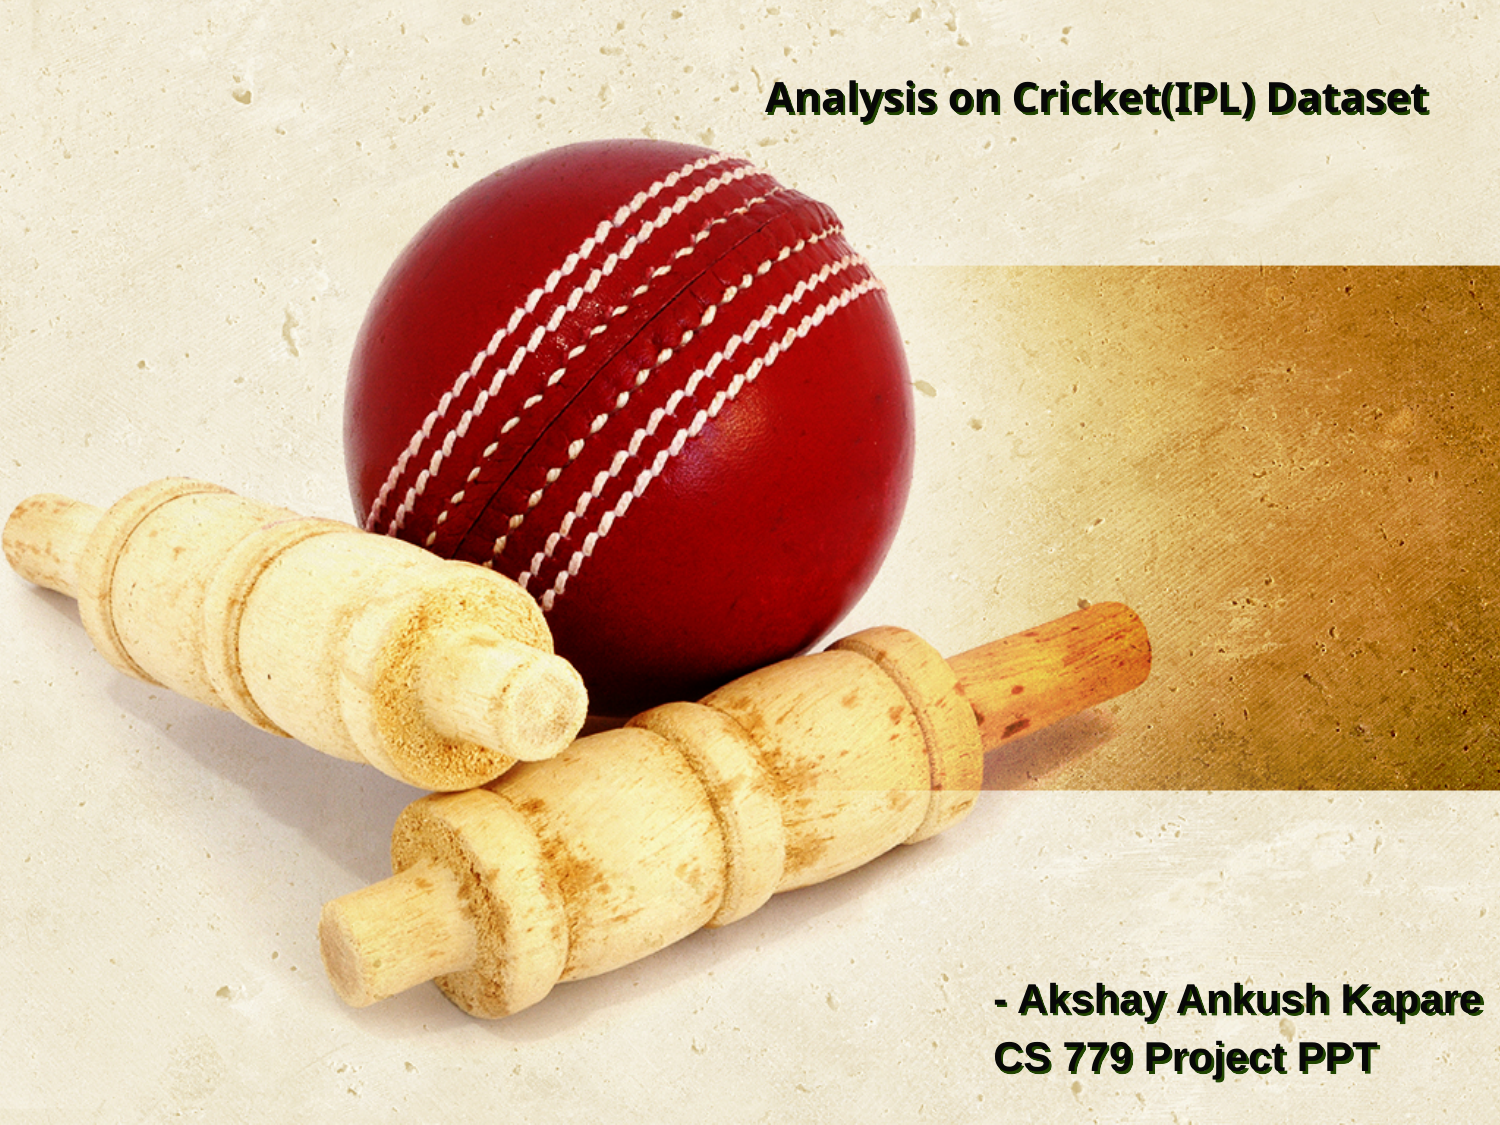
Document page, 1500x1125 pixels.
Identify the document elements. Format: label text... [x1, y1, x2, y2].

subtitle - Akshay Ankush Kapare CS 779 Project PPT [978, 963, 1500, 1036]
picture [0, 0, 1500, 1125]
title Analysis on Cricket(IPL) Dataset [749, 30, 1489, 162]
